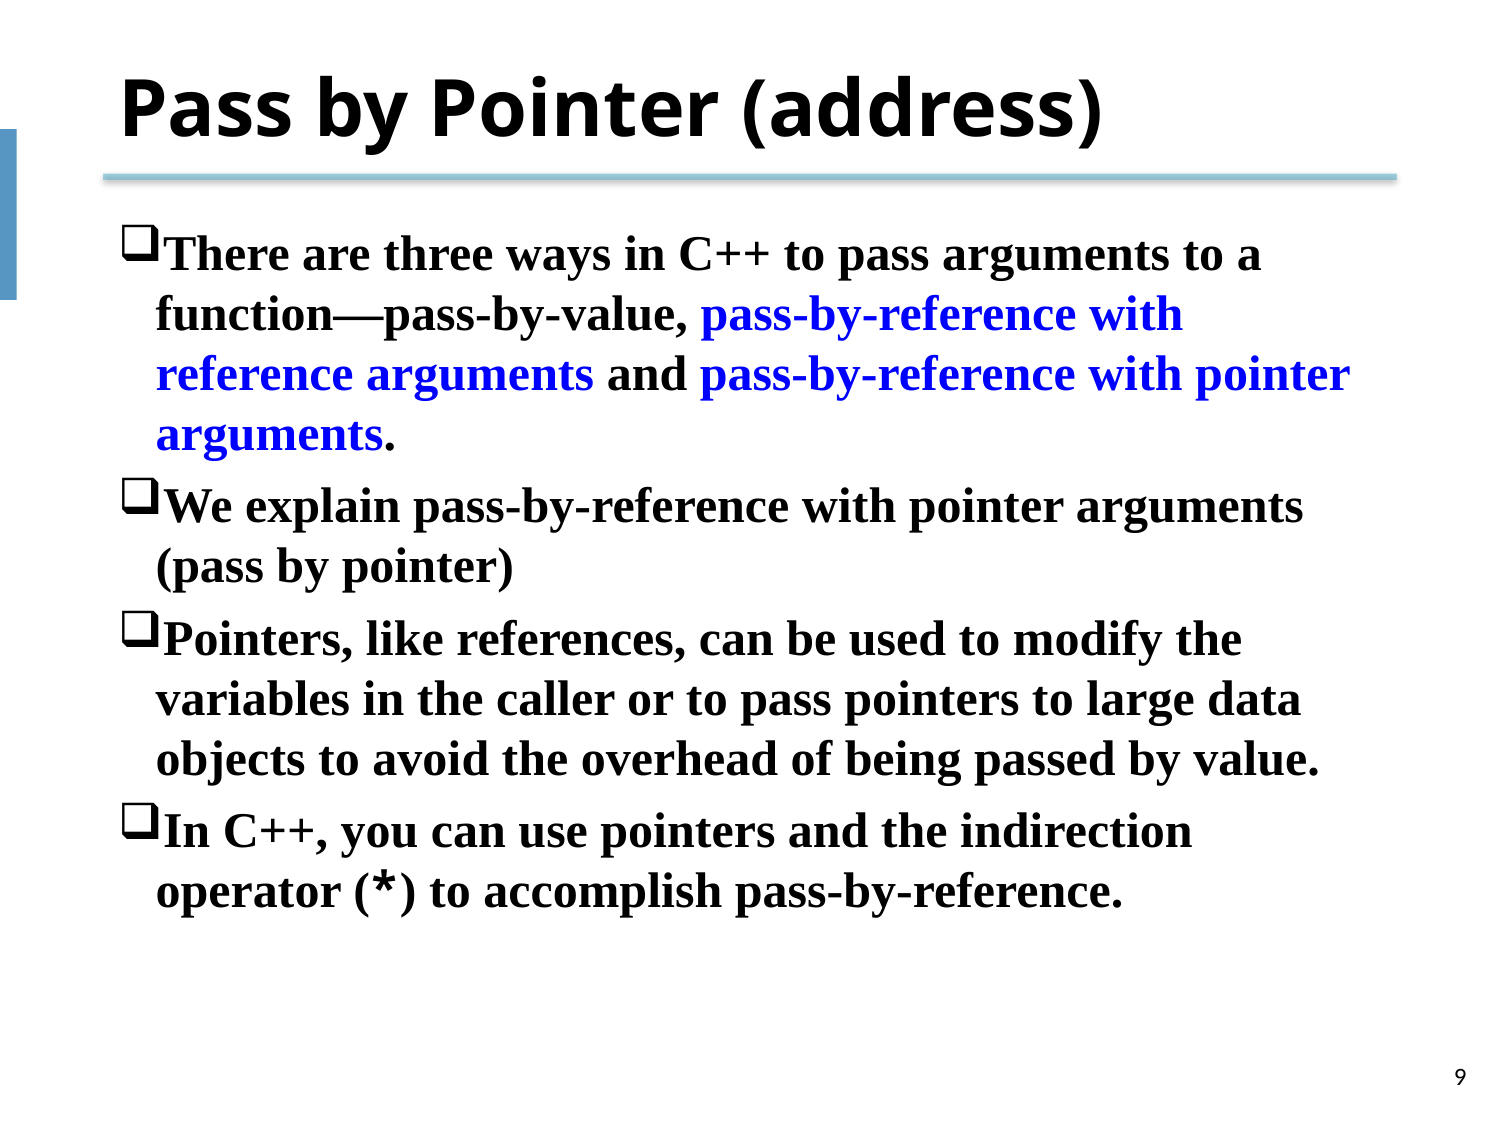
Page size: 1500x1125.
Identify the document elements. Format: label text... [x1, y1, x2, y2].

title Pass by Pointer (address) [103, 25, 1397, 185]
list There are three ways in C++ to pass arguments to a function—pass-by-value, pass-by-reference with reference arguments and pass-by-reference with pointer arguments. We explain pass-by-reference with pointer arguments (pass by pointer) Pointers, like references, can be used to modify the variables in the caller or to pass pointers to large data objects to avoid the overhead of being passed by value. In C++, you can use pointers and the indirection operator (*) to accomplish pass-by-reference. [103, 212, 1397, 977]
slide_number 9 [1131, 1045, 1482, 1106]
